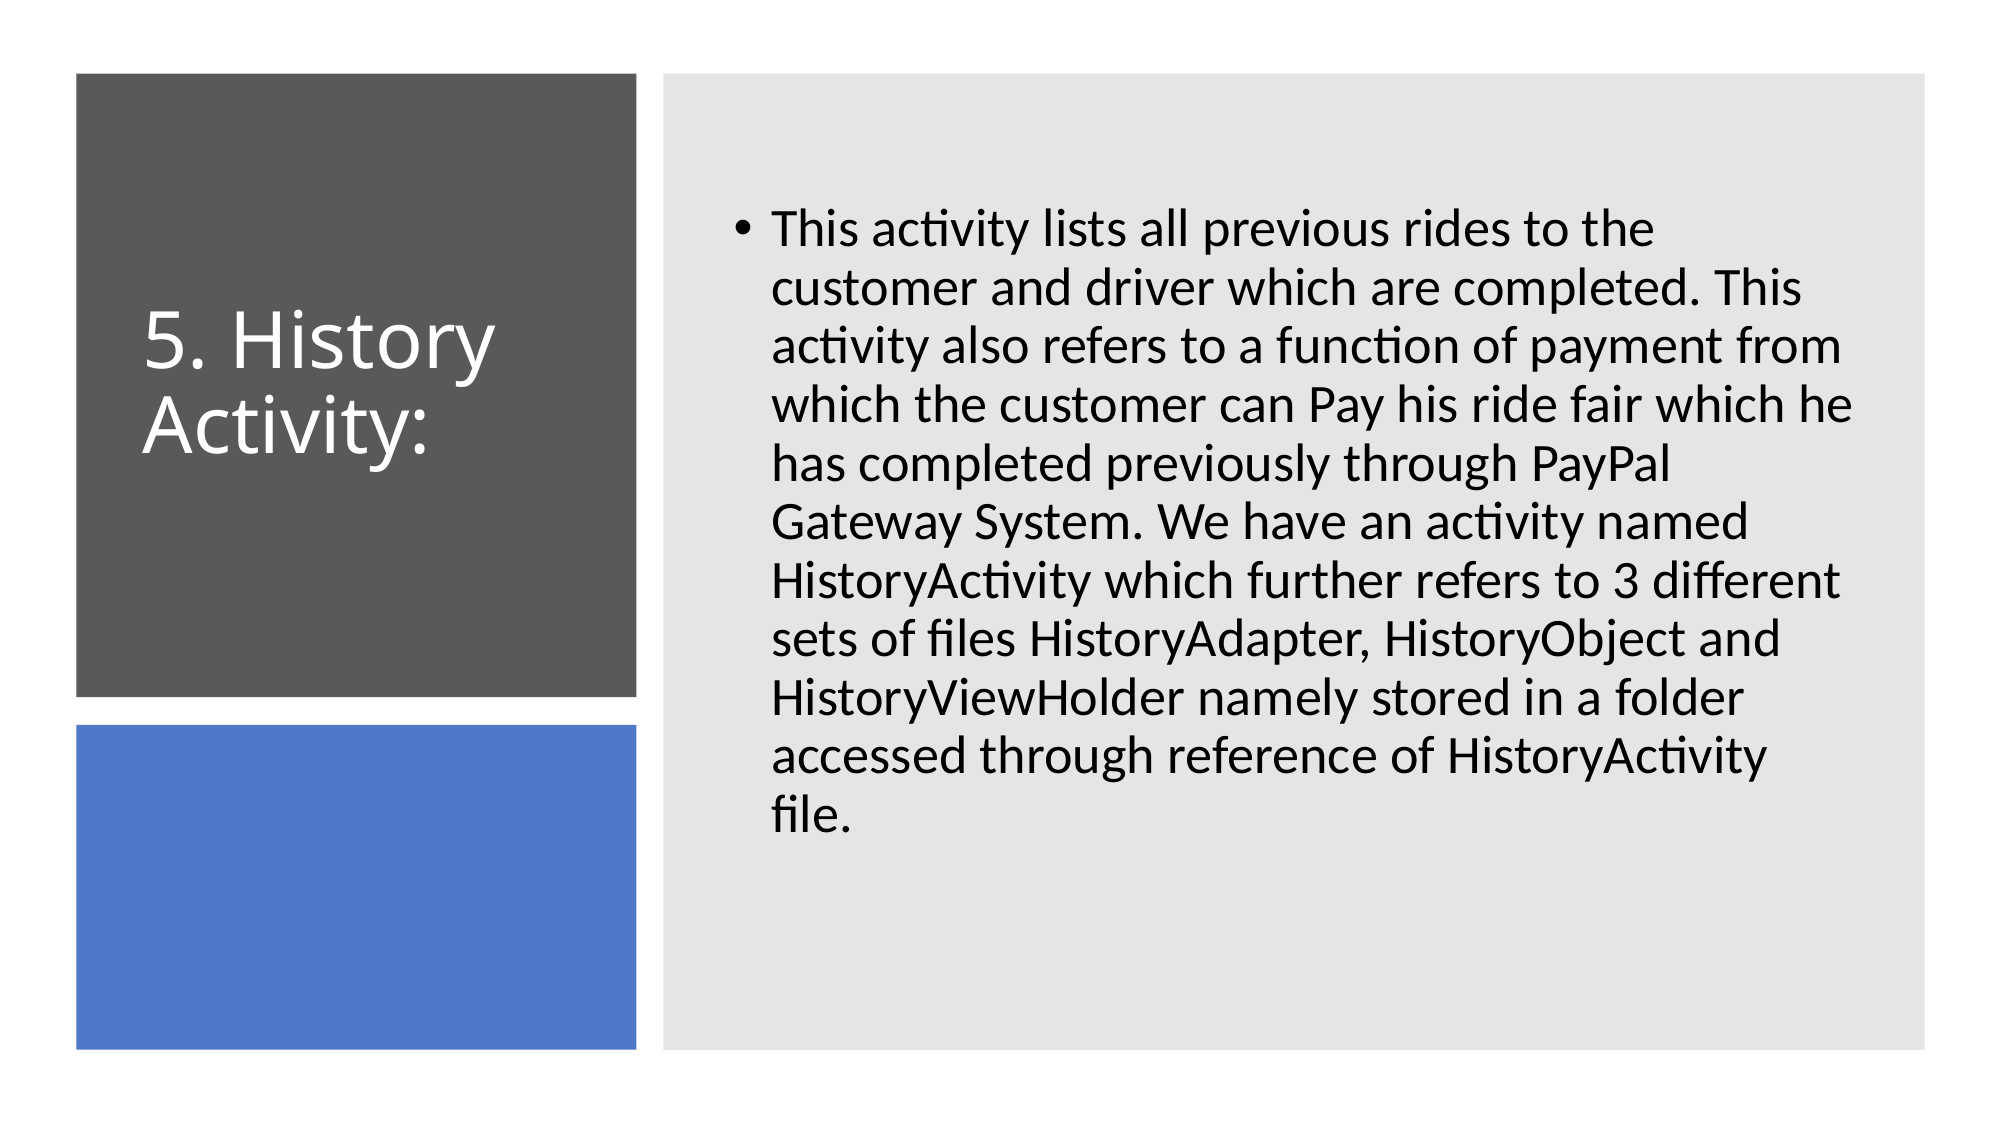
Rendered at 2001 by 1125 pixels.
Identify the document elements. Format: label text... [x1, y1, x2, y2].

text_box [662, 72, 1926, 1051]
list This activity lists all previous rides to the customer and driver which are completed. This activity also refers to a function of payment from which the customer can Pay his ride fair which he has completed previously through PayPal Gateway System. We have an activity named HistoryActivity which further refers to 3 different sets of files HistoryAdapter, HistoryObject and HistoryViewHolder namely stored in a folder accessed through reference of HistoryActivity file. [718, 112, 1873, 1011]
title 5. History Activity: [127, 120, 595, 652]
text_box [75, 72, 637, 698]
text_box [75, 724, 637, 1051]
